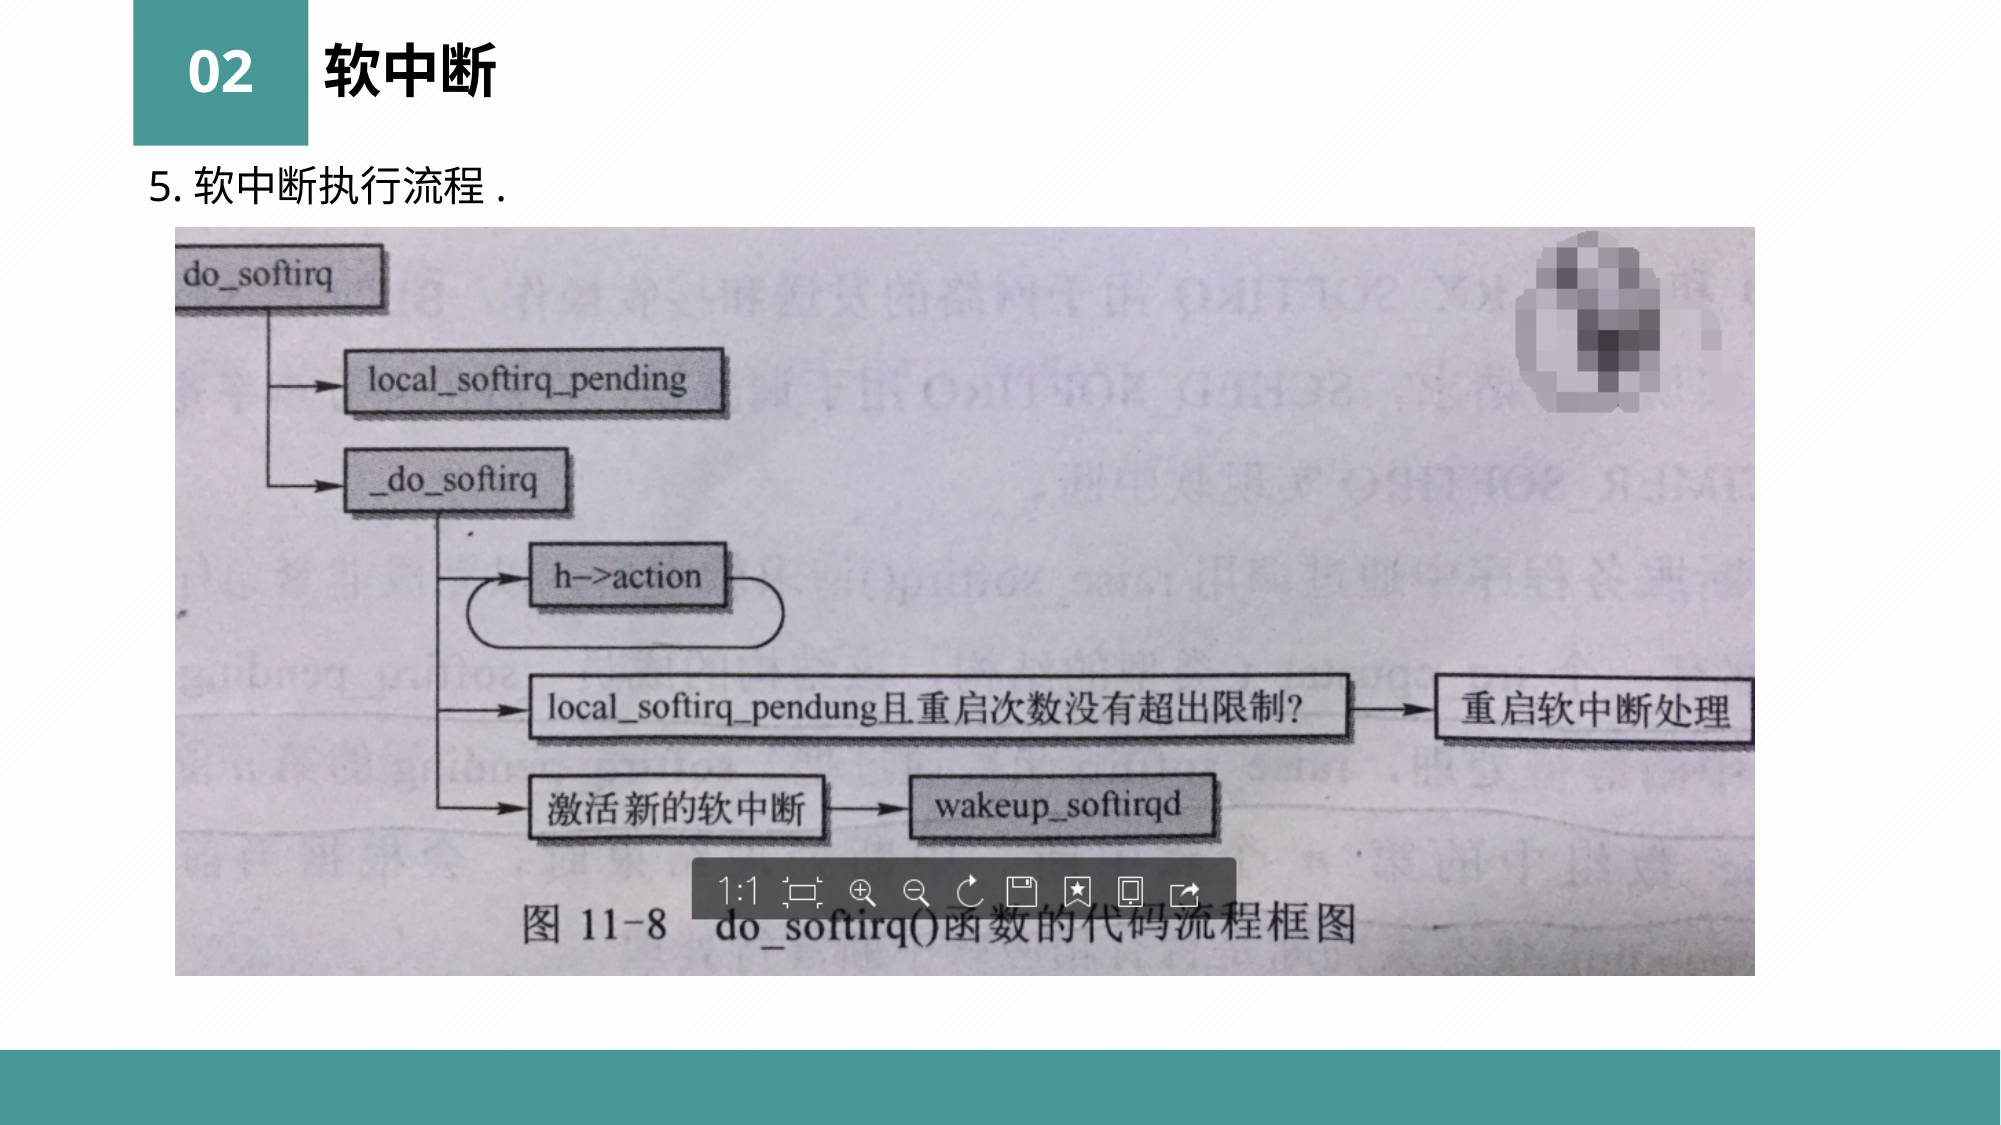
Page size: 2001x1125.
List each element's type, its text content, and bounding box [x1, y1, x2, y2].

picture [175, 227, 1755, 976]
text_box 5.软中断执行流程. [133, 126, 1868, 295]
list 软中断 [308, 34, 1087, 105]
list 02 [133, 34, 308, 105]
